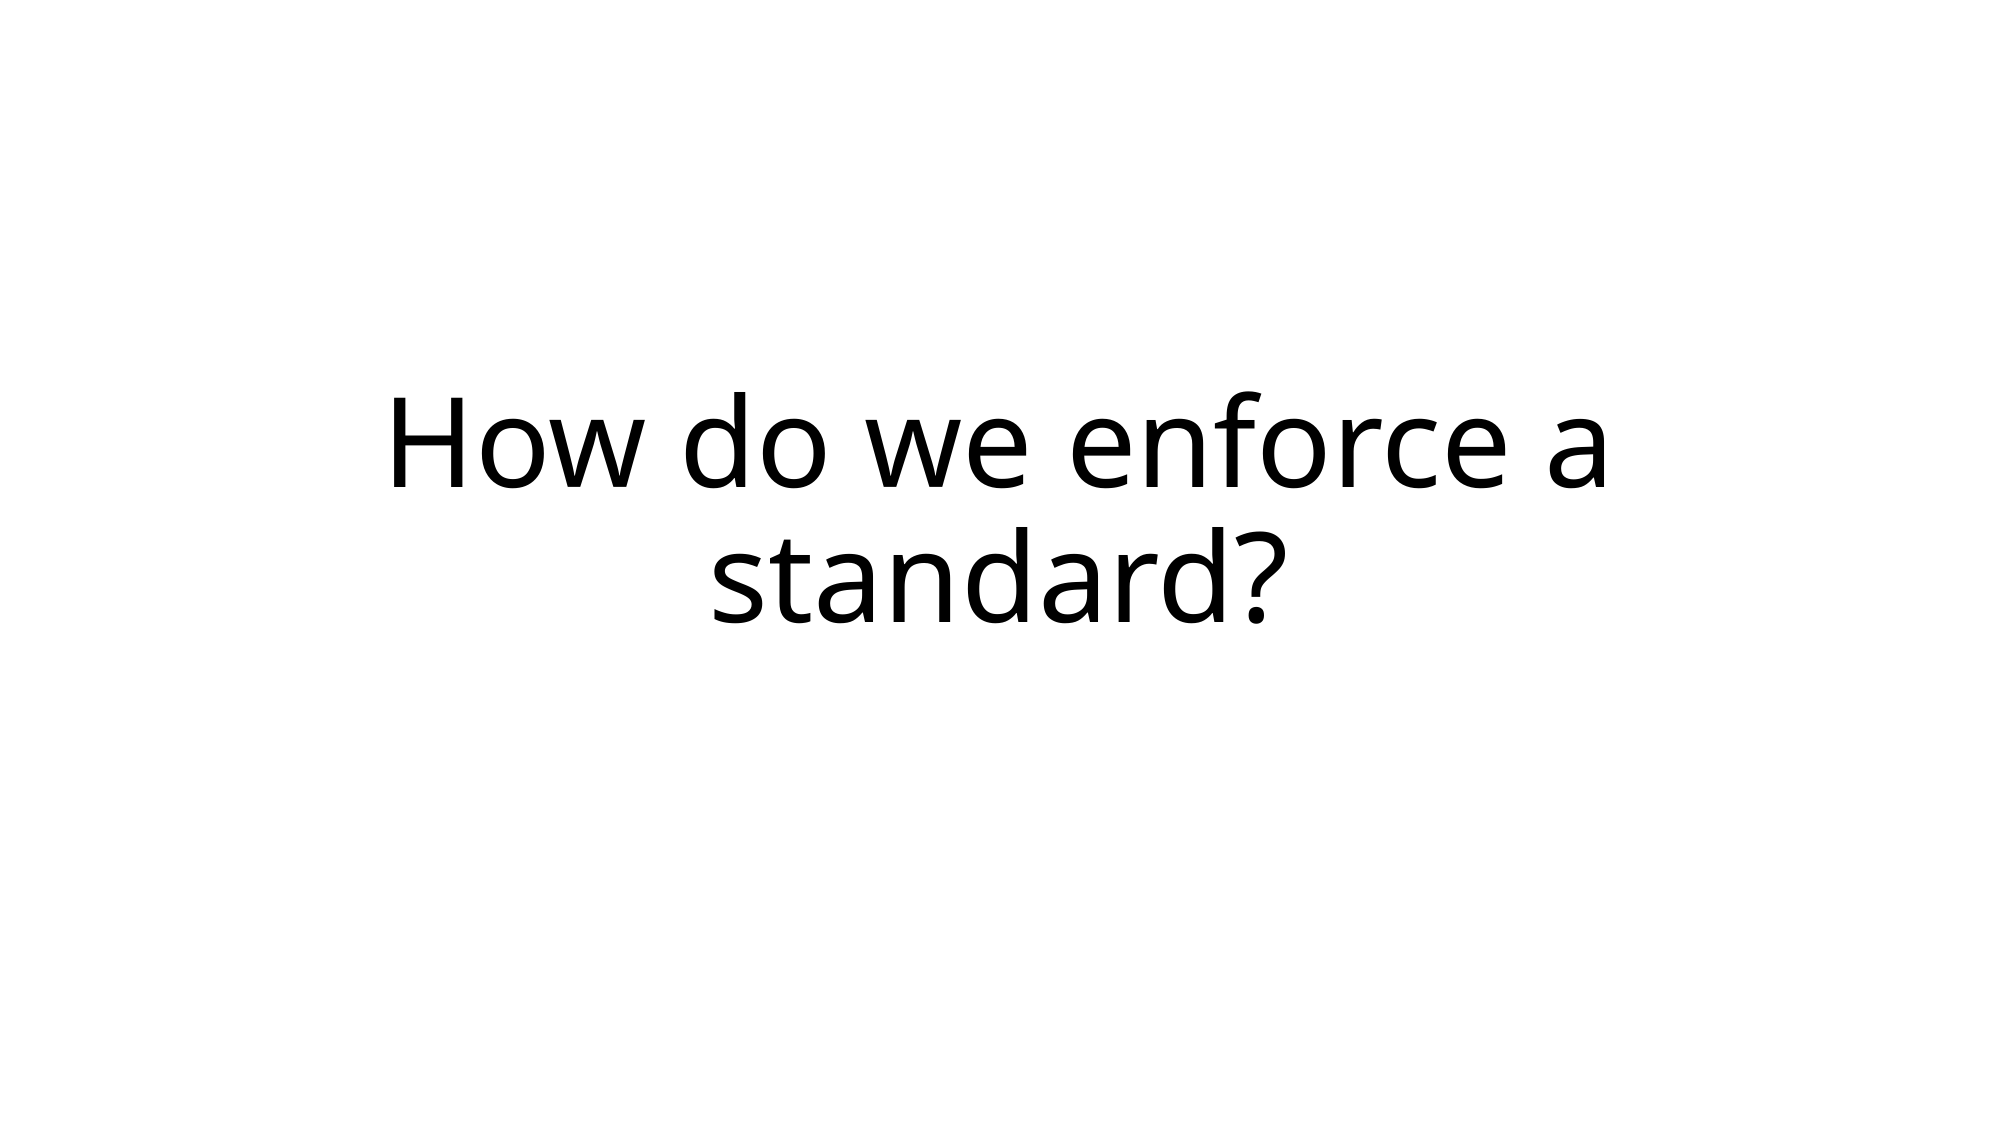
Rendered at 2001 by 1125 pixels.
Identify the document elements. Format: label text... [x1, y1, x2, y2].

title How do we enforce a standard? [136, 280, 1862, 749]
